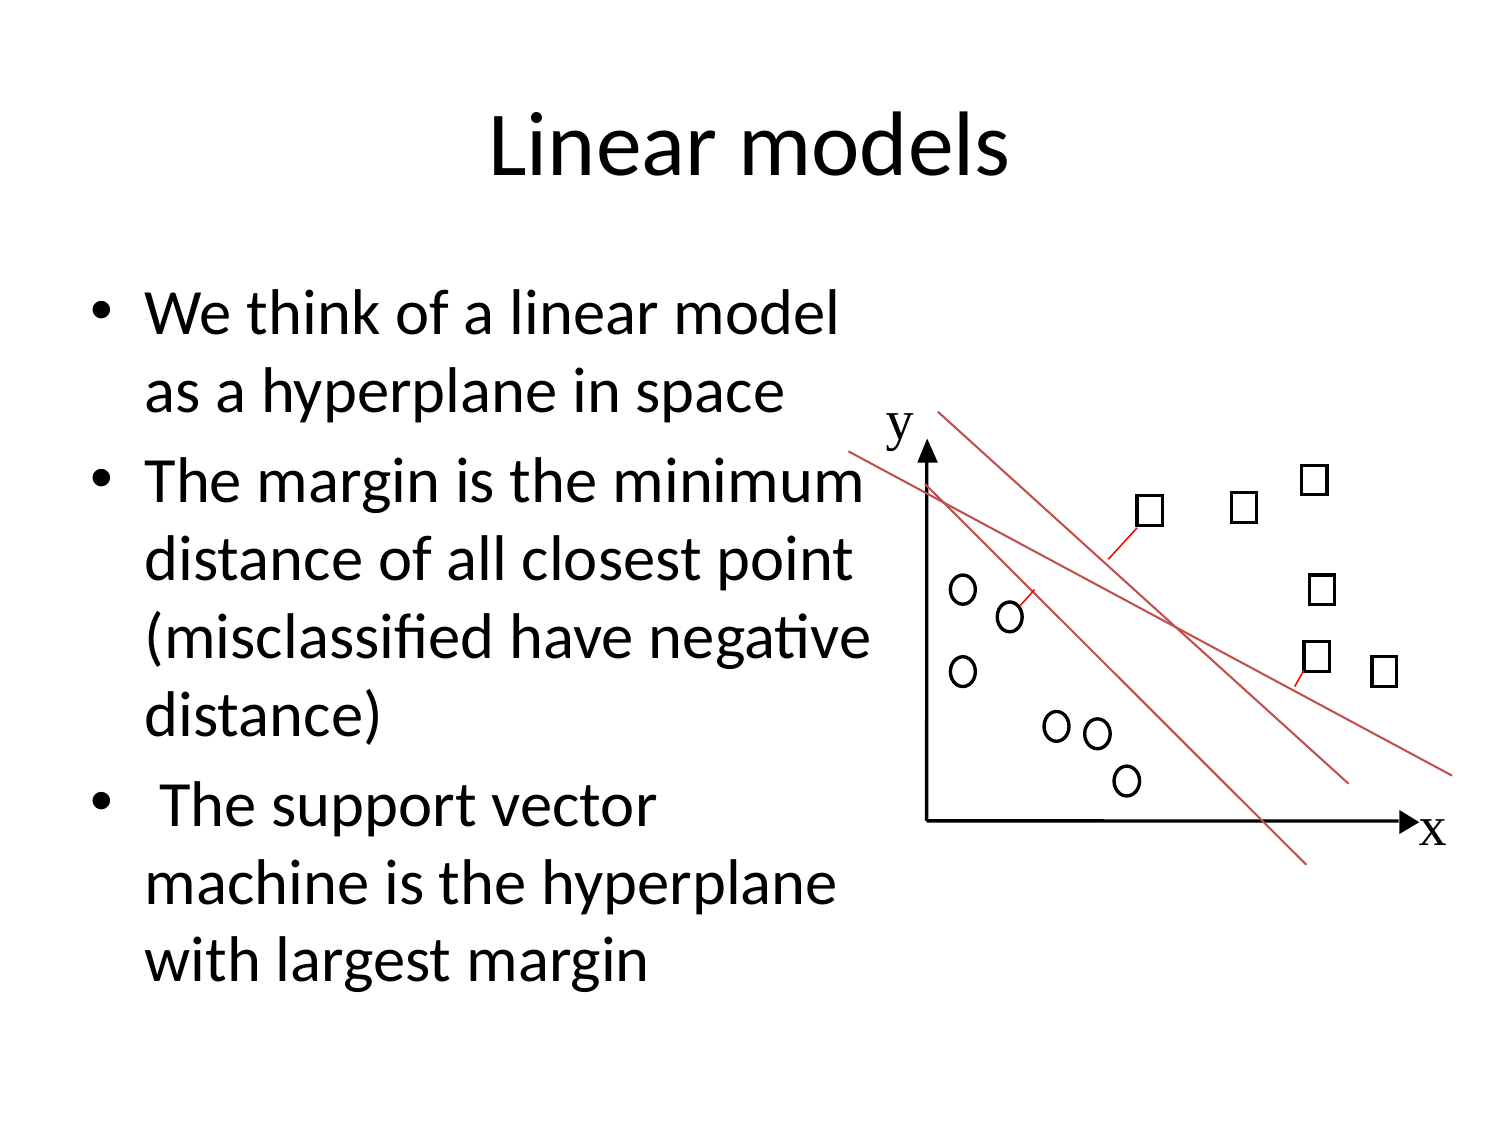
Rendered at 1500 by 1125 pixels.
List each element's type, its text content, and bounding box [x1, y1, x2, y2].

list We think of a linear model as a hyperplane in space The margin is the minimum distance of all closest point (misclassified have negative distance) The support vector machine is the hyperplane with largest margin [75, 262, 892, 1005]
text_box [848, 382, 1453, 865]
title Linear models [75, 45, 1425, 233]
